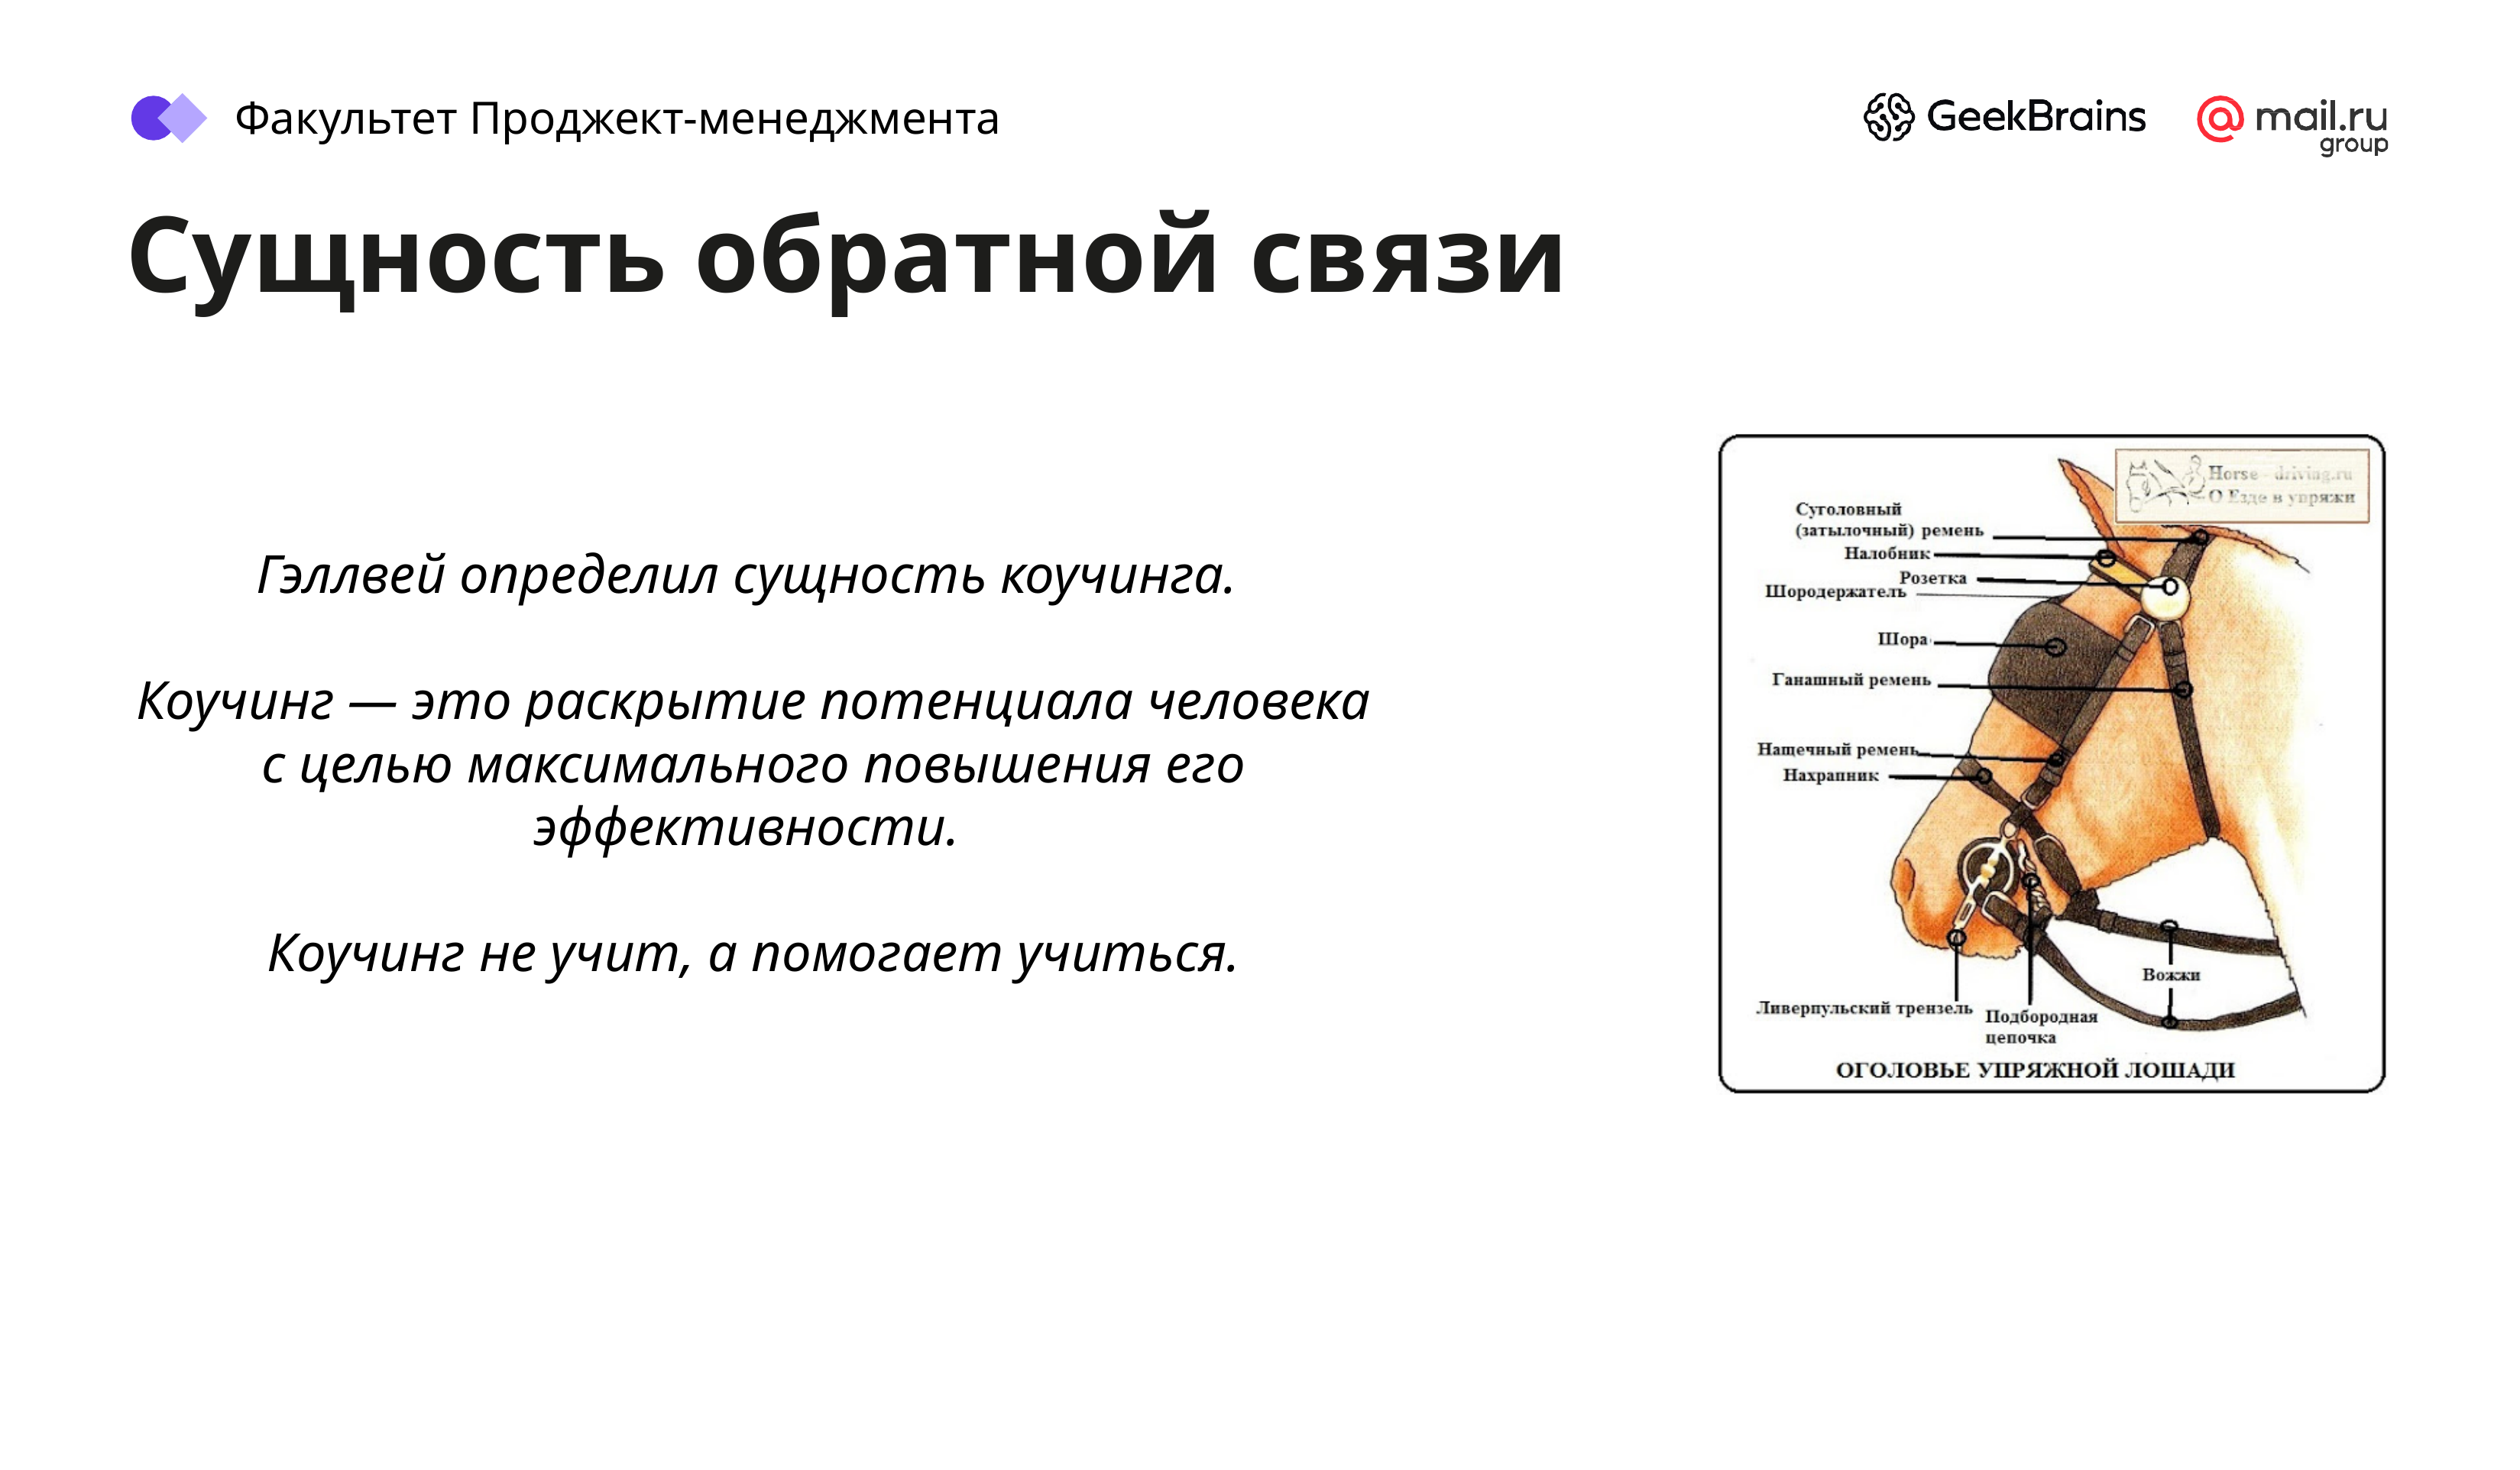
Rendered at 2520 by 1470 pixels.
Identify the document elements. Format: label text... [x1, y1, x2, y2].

text_box Гэллвей определил сущность коучинга. Коучинг — это раскрытие потенциала человека с целью максимального повышения его эффективности. Коучинг не учит, а помогает учиться. [124, 535, 1385, 988]
title Сущность обратной связи [124, 175, 2387, 322]
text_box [1863, 92, 2389, 157]
text_box [157, 92, 208, 144]
picture [1716, 432, 2389, 1095]
text_box [131, 96, 171, 141]
text_box Факультет Проджект-менеджмента [223, 78, 1807, 151]
